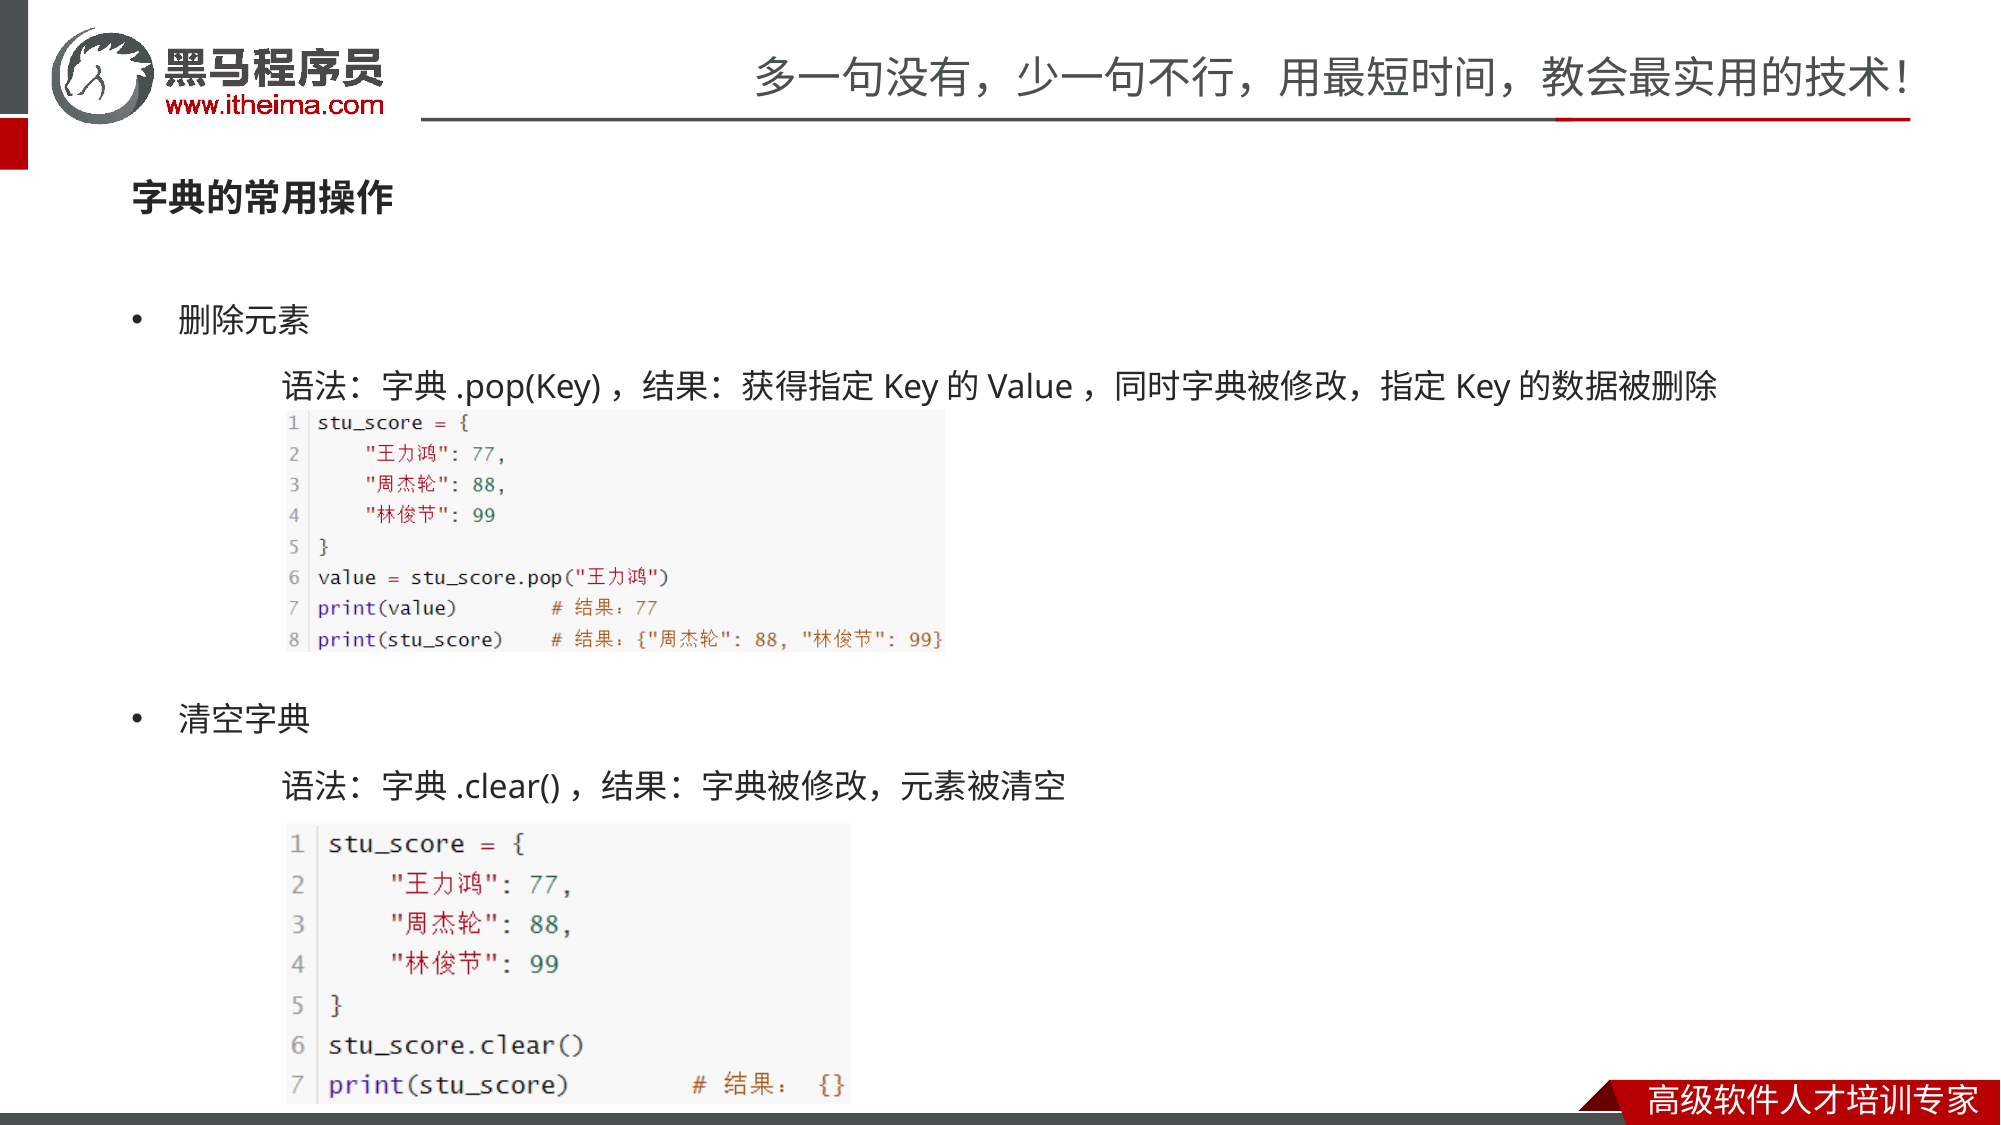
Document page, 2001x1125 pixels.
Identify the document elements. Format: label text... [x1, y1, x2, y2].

list 删除元素 语法：字典.pop(Key)，结果：获得指定Key的Value，同时字典被修改，指定Key的数据被删除 清空字典 语法：字典.clear()，结果：字典被修改，元素被清空 [116, 271, 1872, 964]
picture [50, 26, 384, 125]
picture [286, 410, 945, 653]
picture [286, 823, 851, 1104]
list 字典的常用操作 [116, 154, 1872, 239]
